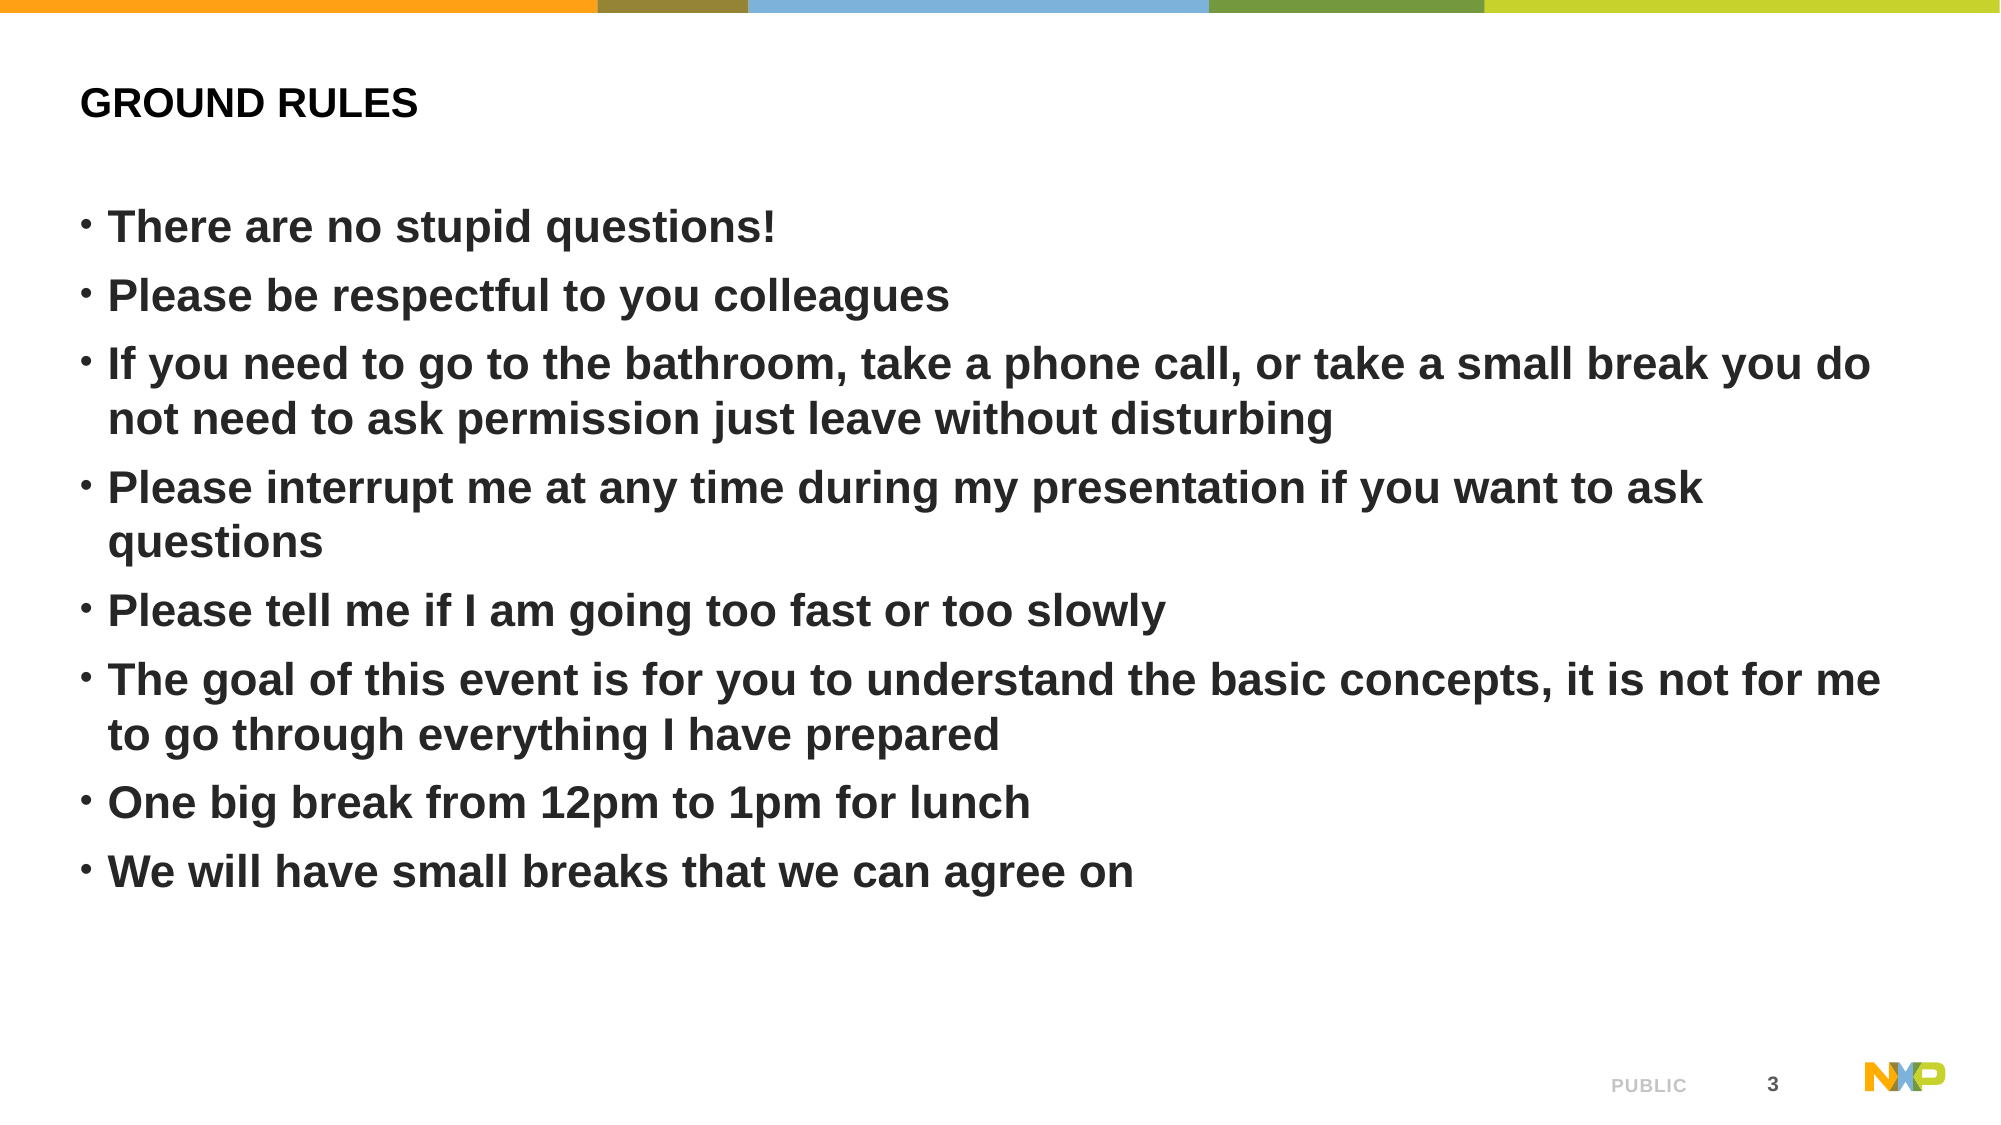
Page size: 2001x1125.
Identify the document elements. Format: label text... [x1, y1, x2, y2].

list There are no stupid questions! Please be respectful to you colleagues If you need to go to the bathroom, take a phone call, or take a small break you do not need to ask permission just leave without disturbing Please interrupt me at any time during my presentation if you want to ask questions Please tell me if I am going too fast or too slowly The goal of this event is for you to understand the basic concepts, it is not for me to go through everything I have prepared One big break from 12pm to 1pm for lunch We will have small breaks that we can agree on [64, 189, 1940, 955]
title Ground RULES [64, 67, 1940, 176]
